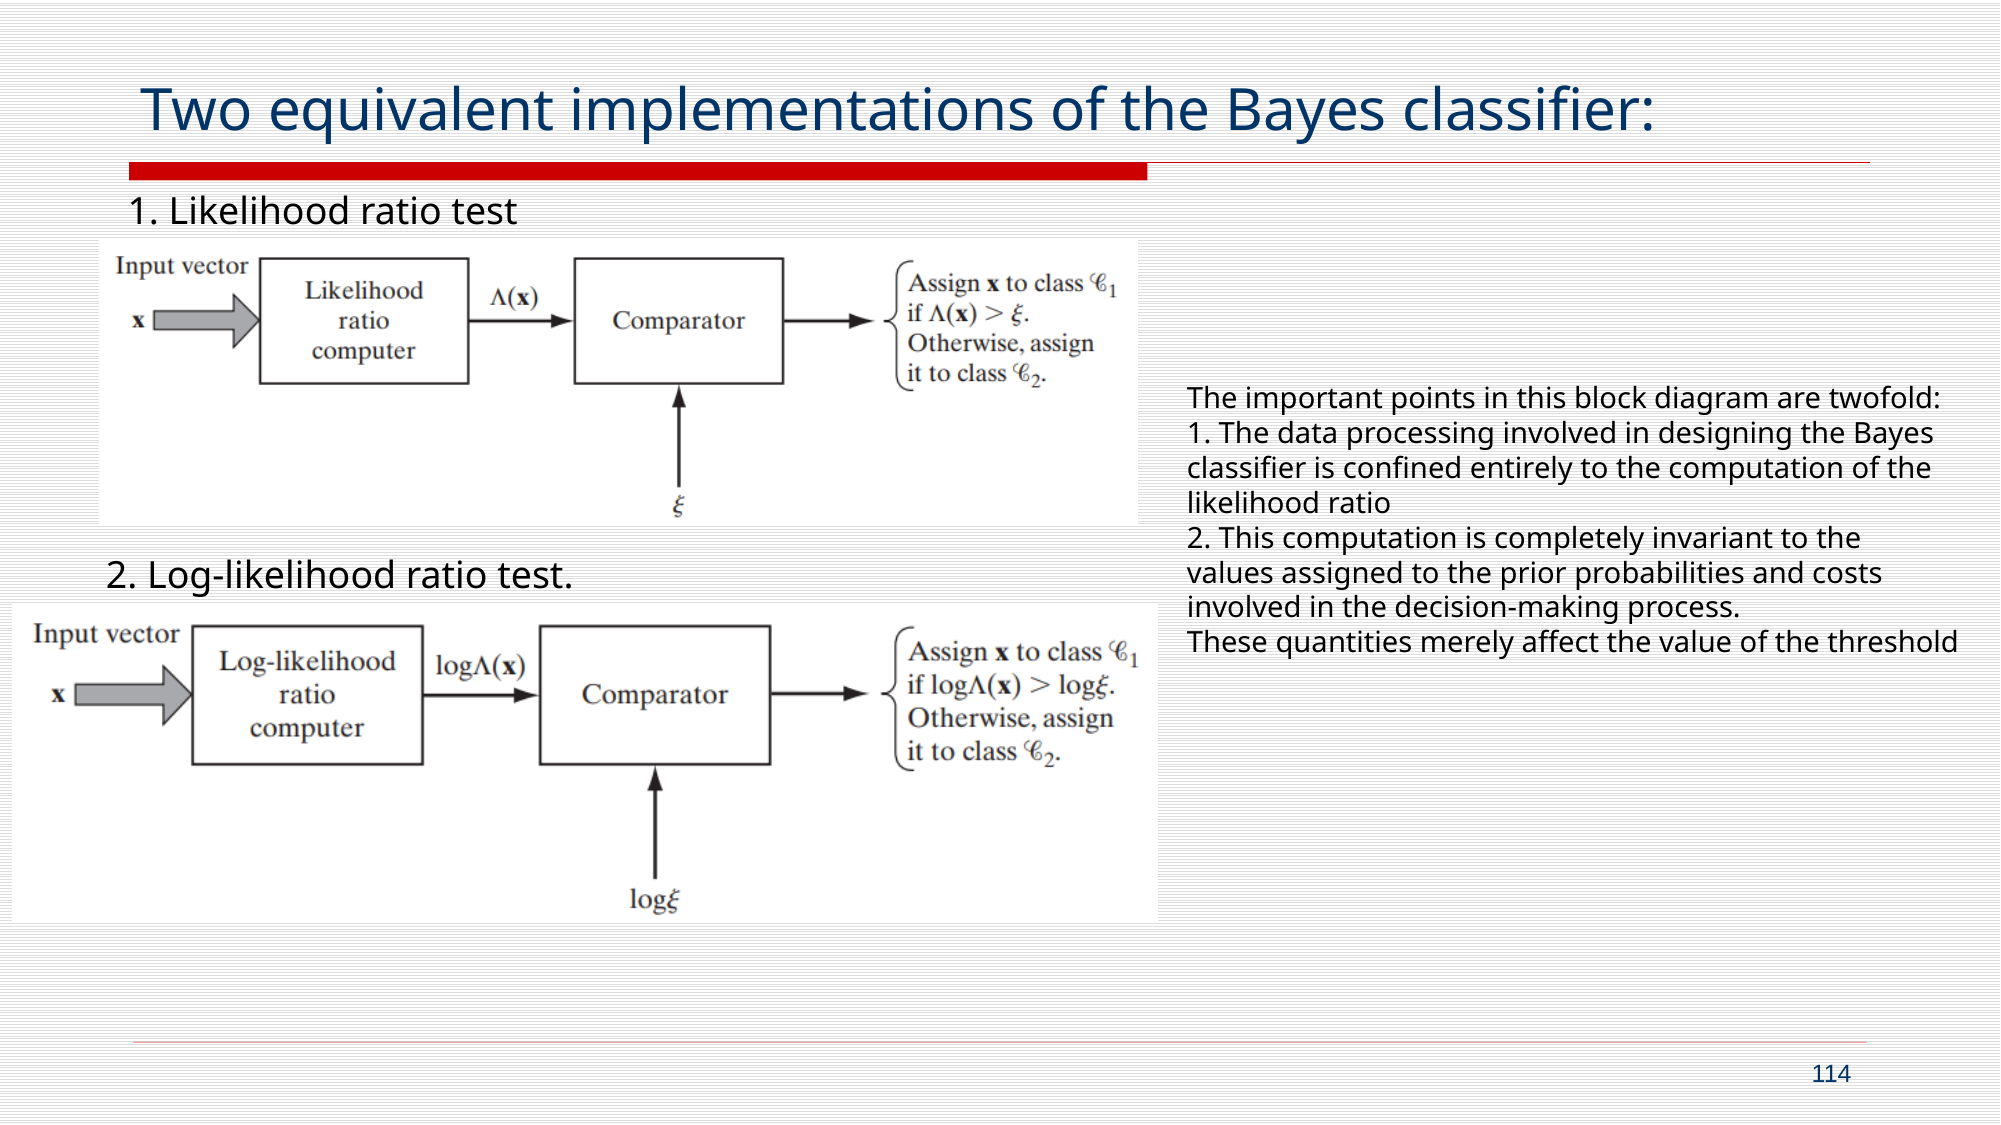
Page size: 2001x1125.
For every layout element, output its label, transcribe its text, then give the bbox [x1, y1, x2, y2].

title Two equivalent implementations of the Bayes classifier: [125, 24, 1876, 150]
picture [99, 240, 1138, 525]
picture [12, 603, 1158, 922]
text_box The important points in this block diagram are twofold: 1. The data processing involved in designing the Bayes classifier is confined entirely to the computation of the likelihood ratio 2. This computation is completely invariant to the values assigned to the prior probabilities and costs involved in the decision-making process. These quantities merely affect the value of the threshold [1172, 371, 1975, 702]
text_box 1. Likelihood ratio test [112, 179, 534, 238]
text_box 2. Log-likelihood ratio test. [91, 543, 590, 602]
slide_number 114 [1433, 1049, 1867, 1103]
